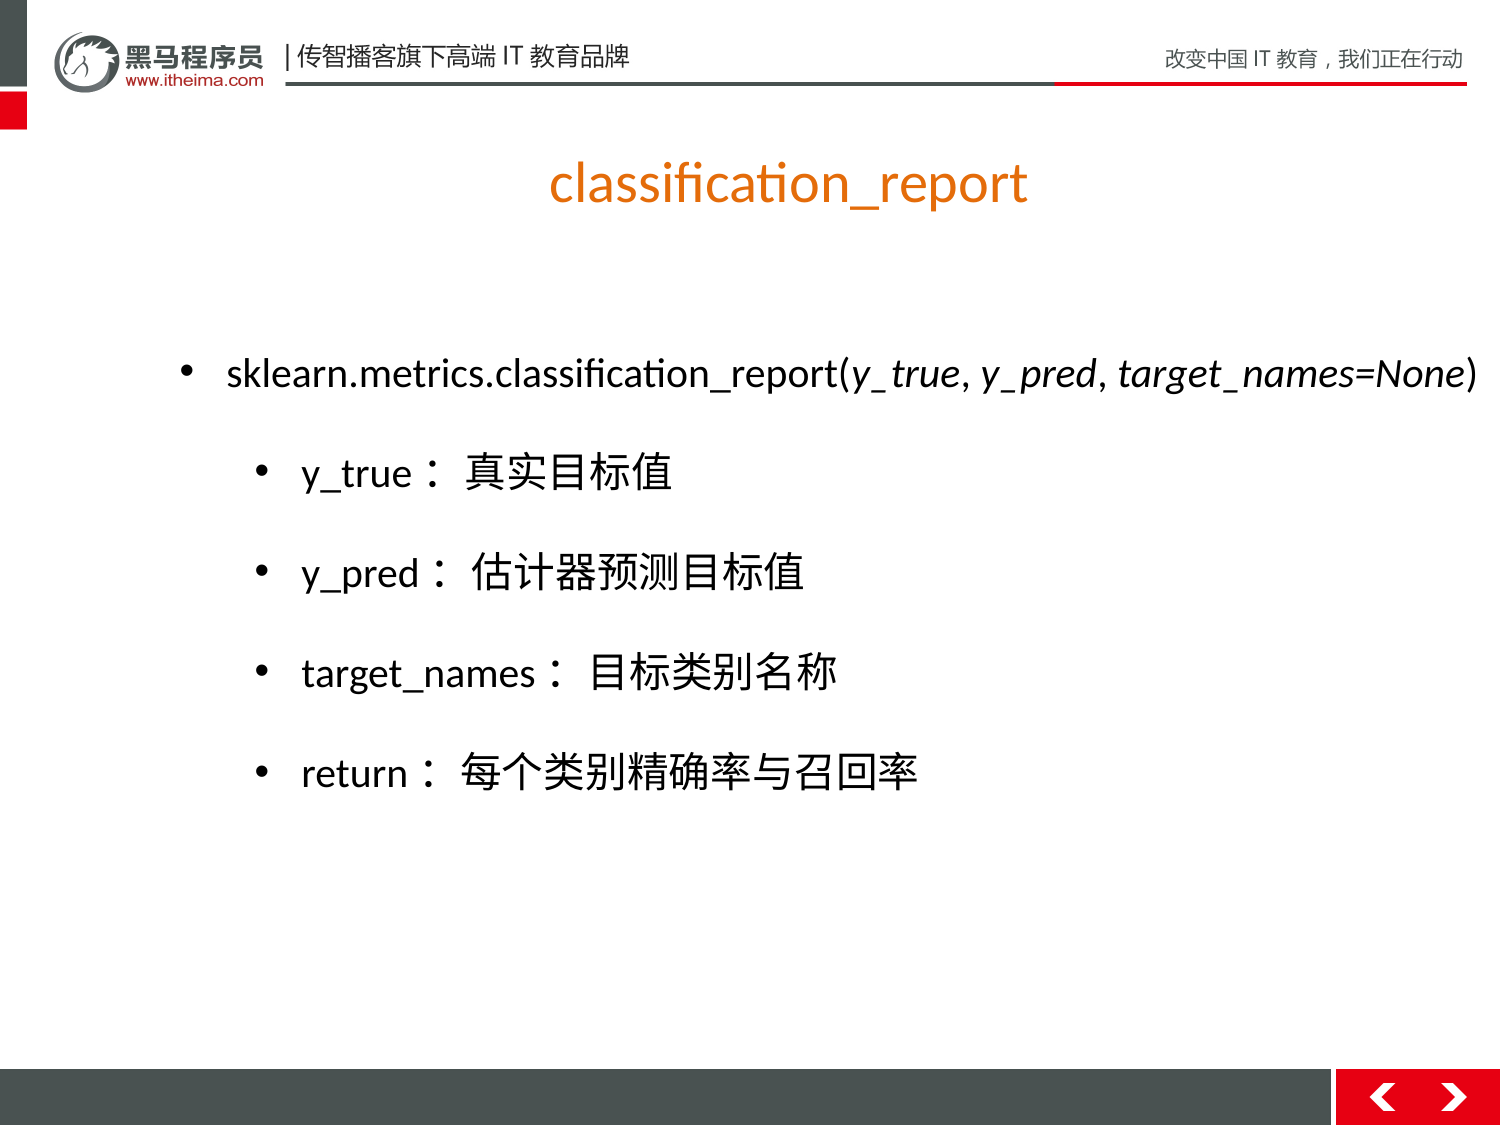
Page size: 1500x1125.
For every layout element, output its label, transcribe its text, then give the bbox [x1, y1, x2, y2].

text_box sklearn.metrics.classification_report(y_true, y_pred, target_names=None) y_true：真实目标值 y_pred：估计器预测目标值 target_names：目标类别名称 return：每个类别精确率与召回率 [164, 338, 1494, 803]
picture [0, 0, 1500, 1125]
text_box classification_report [535, 137, 1045, 222]
